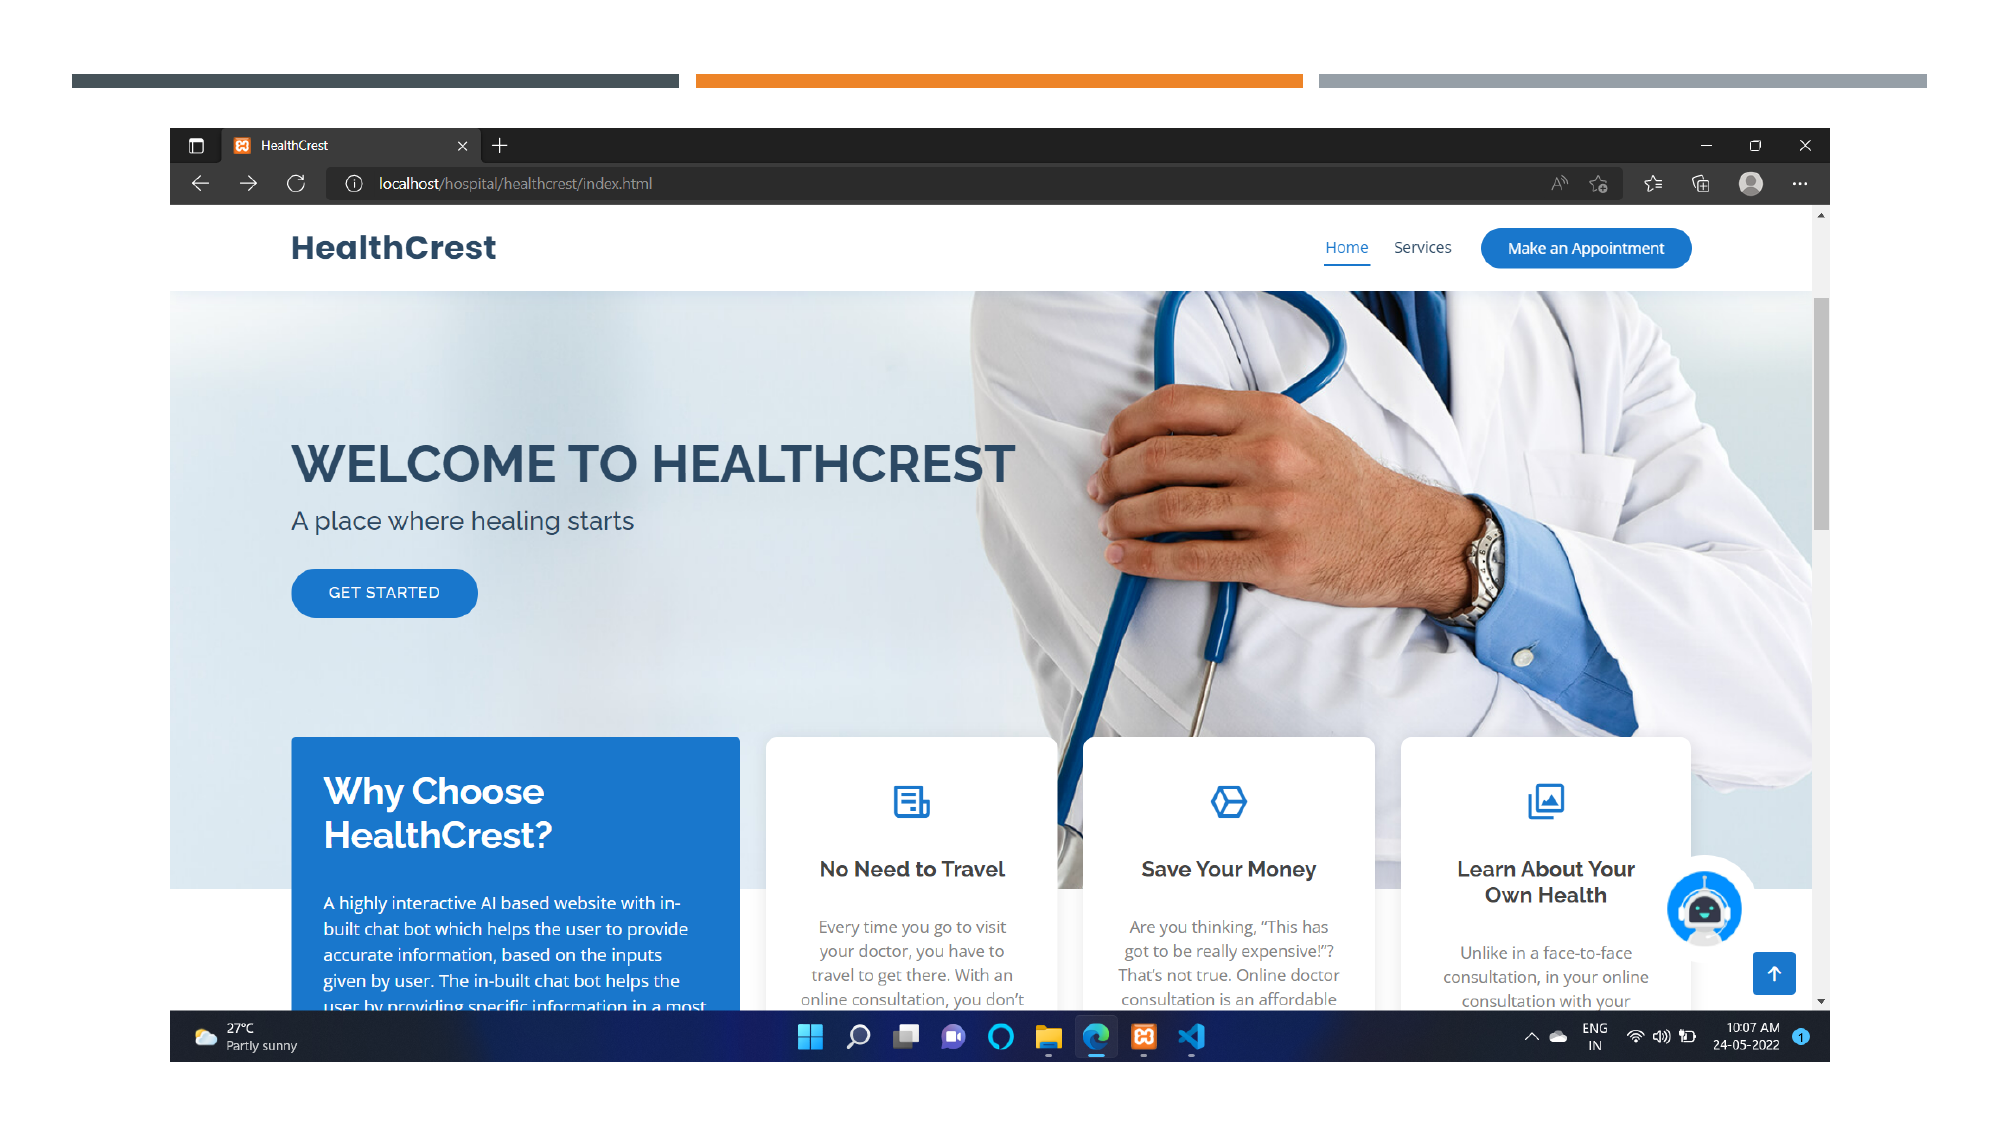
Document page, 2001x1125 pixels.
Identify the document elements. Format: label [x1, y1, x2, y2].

picture [170, 128, 1830, 1063]
